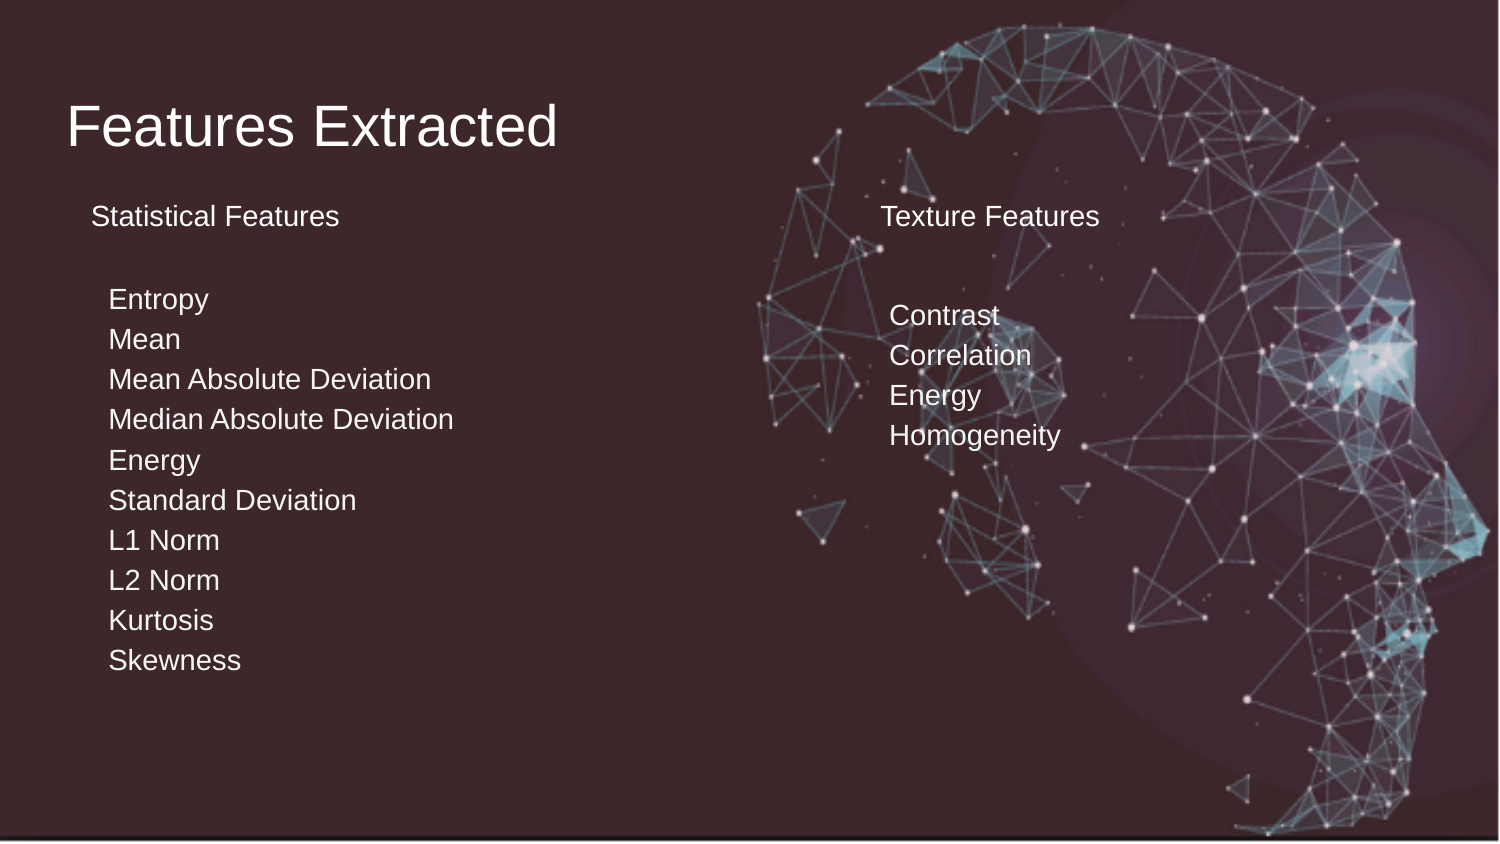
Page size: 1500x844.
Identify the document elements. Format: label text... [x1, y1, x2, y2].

title Features Extracted [51, 72, 1449, 167]
text_box Entropy Mean Mean Absolute Deviation Median Absolute Deviation Energy Standard Deviation L1 Norm L2 Norm Kurtosis Skewness [93, 260, 504, 682]
text_box Contrast Correlation Energy Homogeneity [874, 275, 1285, 660]
text_box Texture Features [865, 182, 1173, 261]
text_box Statistical Features [75, 182, 384, 261]
picture [0, 0, 1500, 844]
